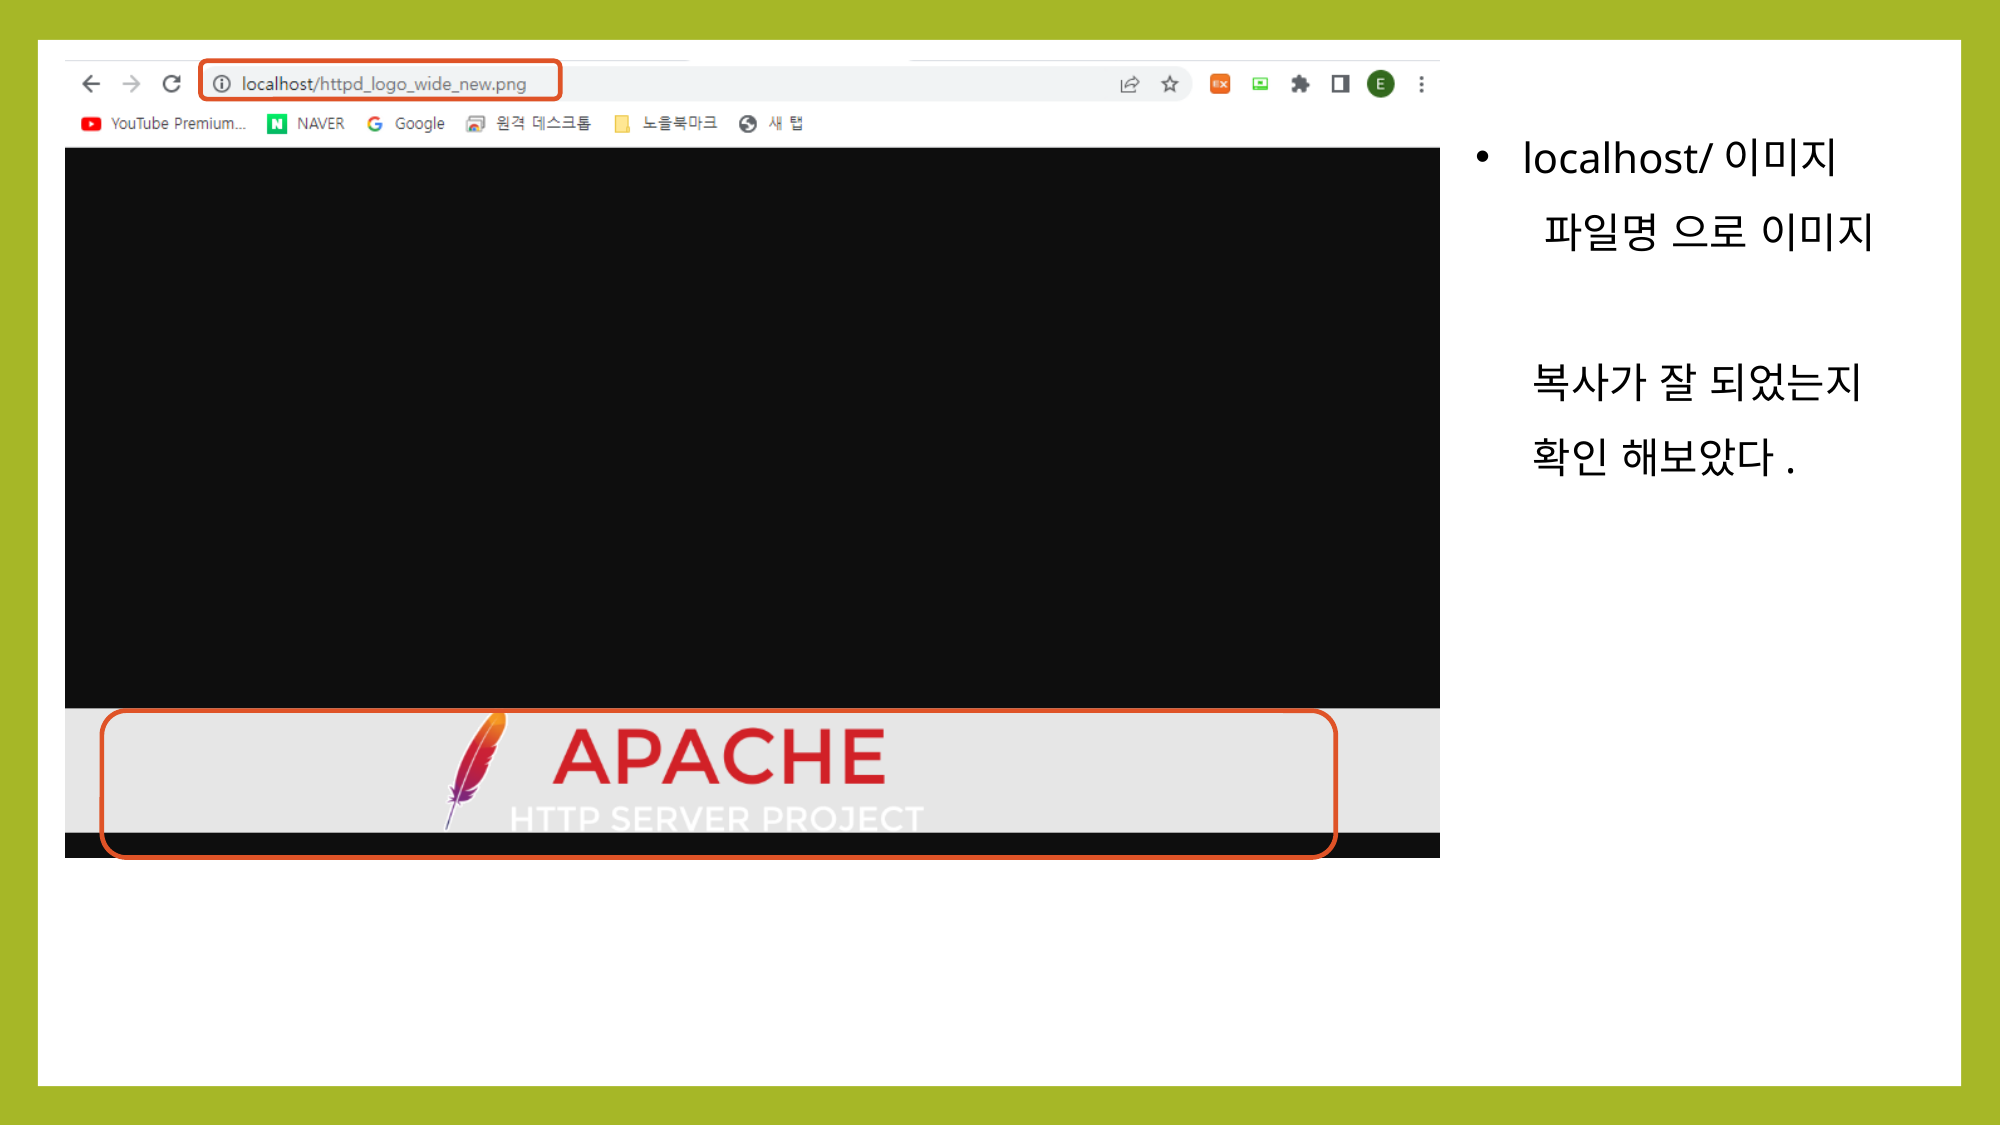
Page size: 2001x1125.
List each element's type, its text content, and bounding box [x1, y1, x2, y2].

picture [64, 60, 1440, 858]
text_box localhost/이미지 파일명 으로 이미지 복사가 잘 되었는지 확인 해보았다. [1460, 98, 1935, 489]
